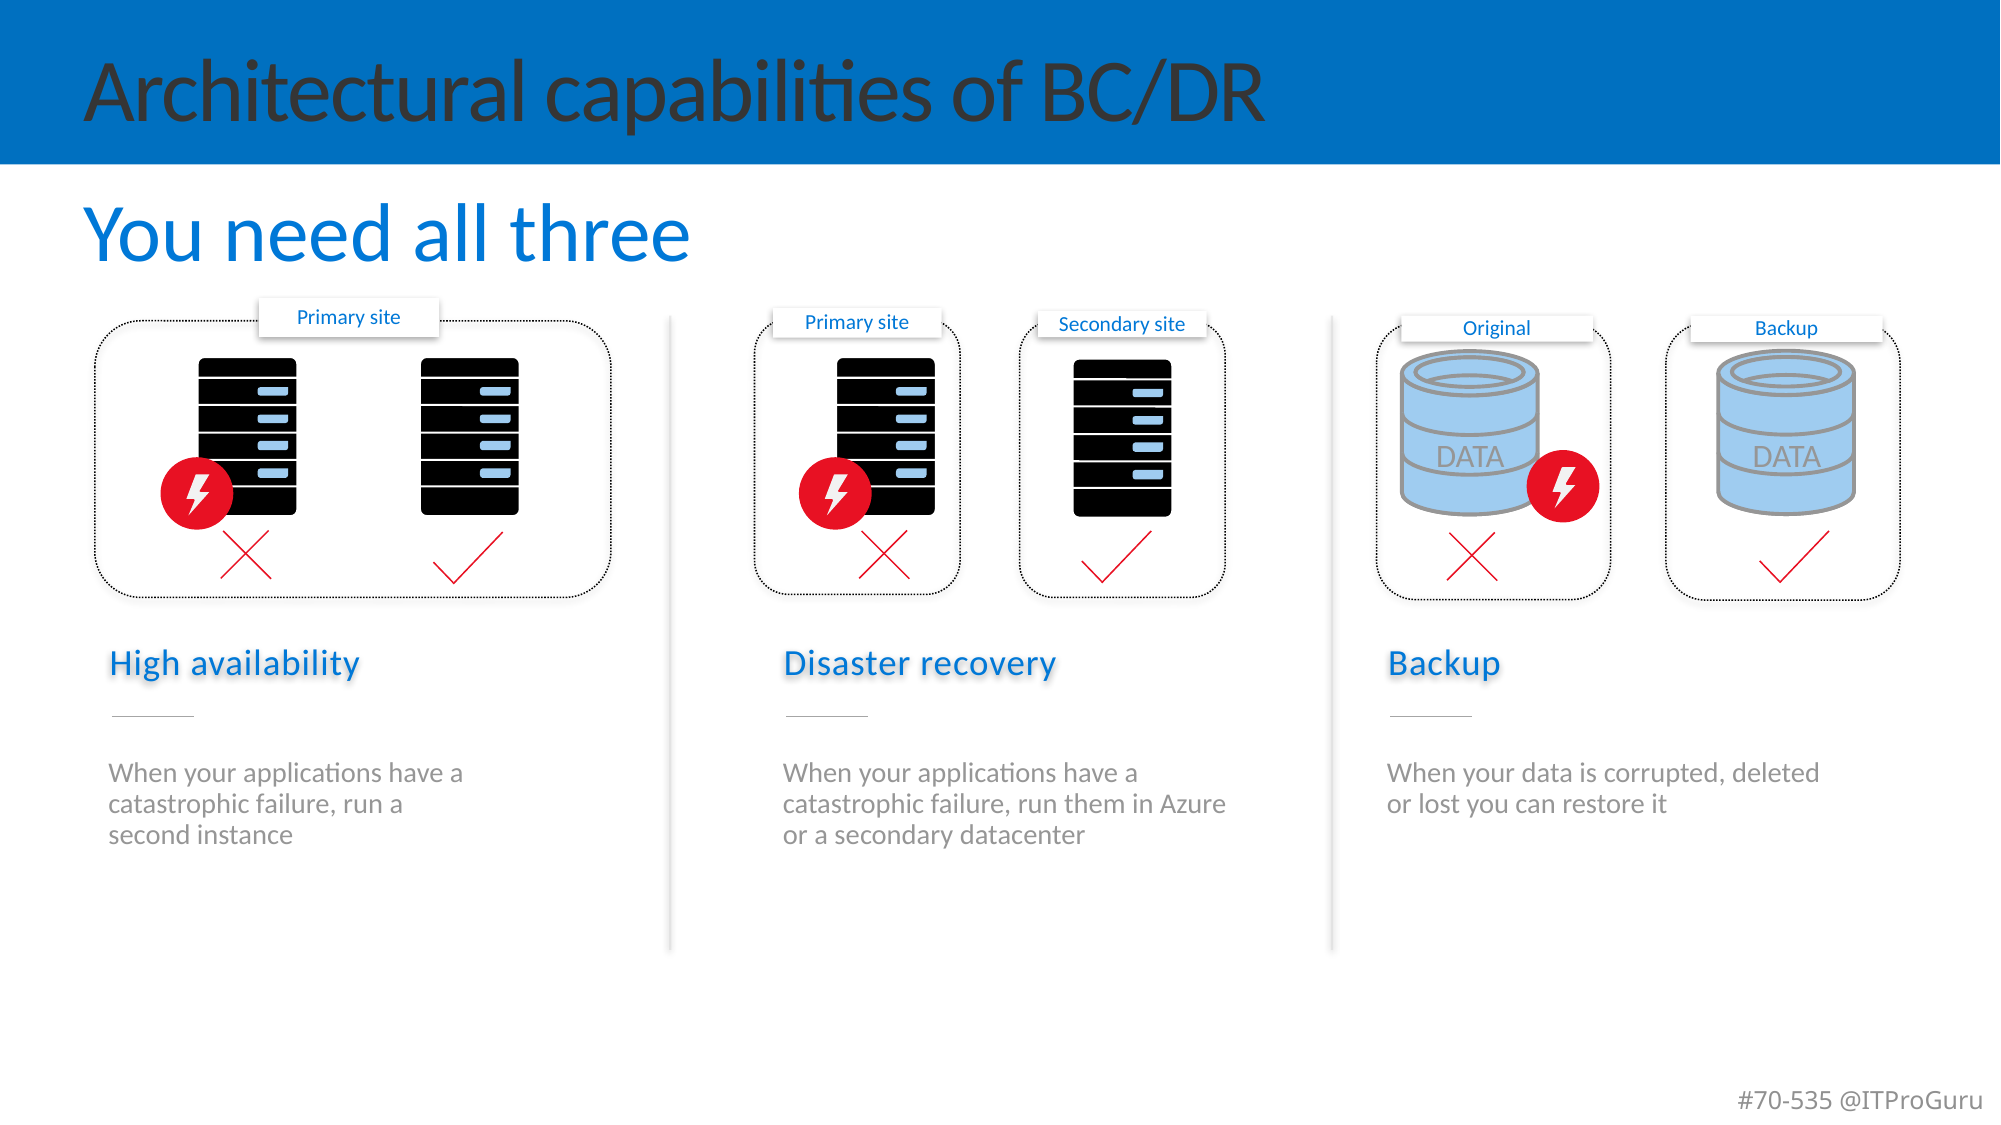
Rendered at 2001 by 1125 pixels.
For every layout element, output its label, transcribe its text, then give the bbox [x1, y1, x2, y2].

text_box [798, 456, 872, 530]
text_box When your data is corrupted, deleted or lost you can restore it [1372, 743, 1867, 835]
text_box When your applications have a catastrophic failure, run a second instance [93, 743, 480, 866]
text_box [754, 307, 961, 595]
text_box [858, 530, 910, 579]
text_box You need all three [68, 182, 1981, 269]
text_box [1071, 357, 1174, 519]
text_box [1376, 315, 1611, 600]
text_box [419, 356, 521, 517]
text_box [94, 297, 612, 598]
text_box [1665, 315, 1901, 601]
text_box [433, 531, 503, 585]
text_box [160, 456, 234, 530]
text_box When your applications have a catastrophic failure, run them in Azure or a secondary datacenter [768, 743, 1263, 866]
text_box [196, 356, 299, 517]
text_box Disaster recovery [754, 619, 1113, 719]
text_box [1081, 530, 1152, 583]
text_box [1019, 310, 1226, 598]
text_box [835, 356, 937, 517]
text_box Architectural capabilities of BC/DR [68, 36, 1611, 182]
text_box High availability [79, 619, 439, 719]
text_box Backup [1358, 619, 1717, 719]
